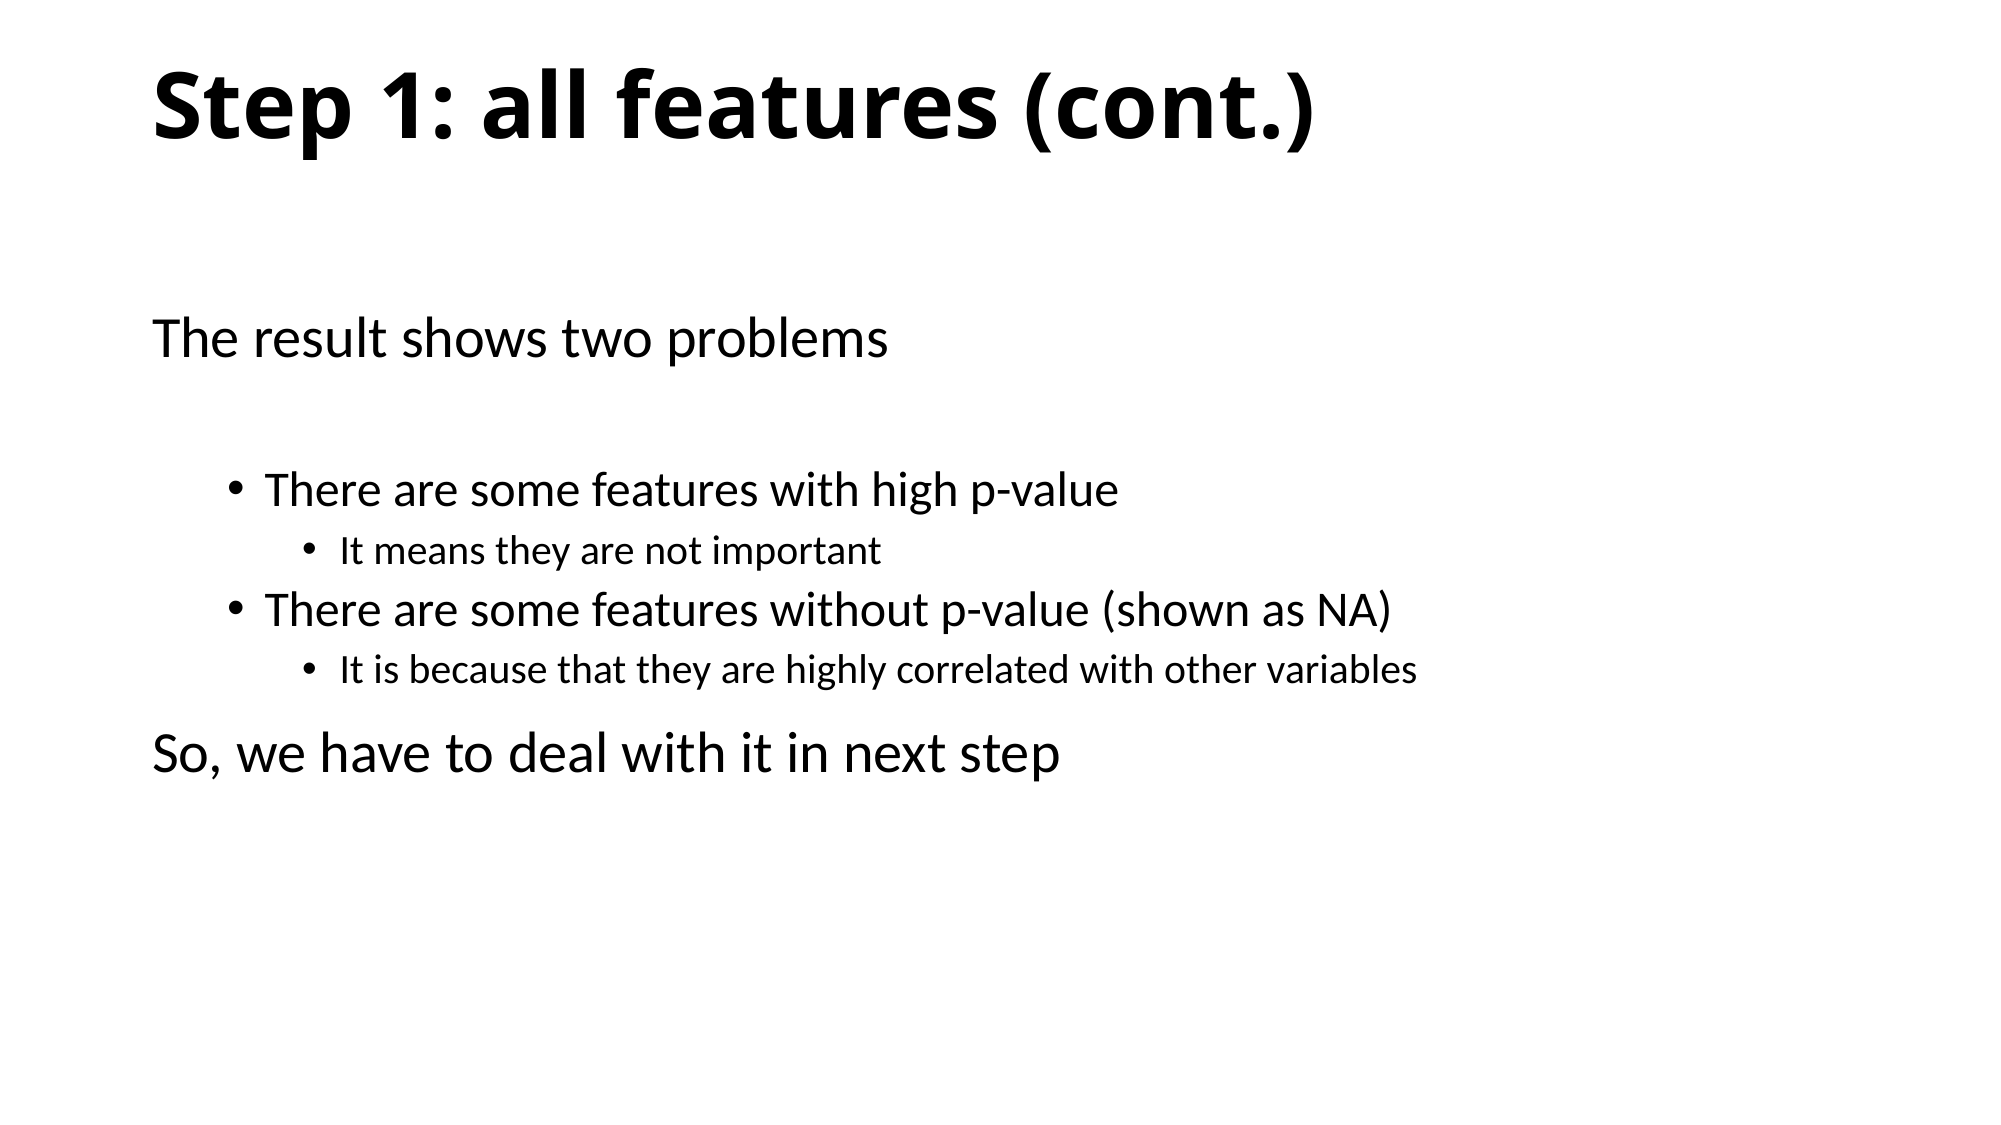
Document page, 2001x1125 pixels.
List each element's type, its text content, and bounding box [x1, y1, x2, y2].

text_box Step 1: all features (cont.) [137, 52, 1863, 270]
text_box The result shows two problems There are some features with high p-value It means they are not important There are some features without p-value (shown as NA) It is because that they are highly correlated with other variables So, we have to deal with it in next step [137, 299, 1863, 1014]
